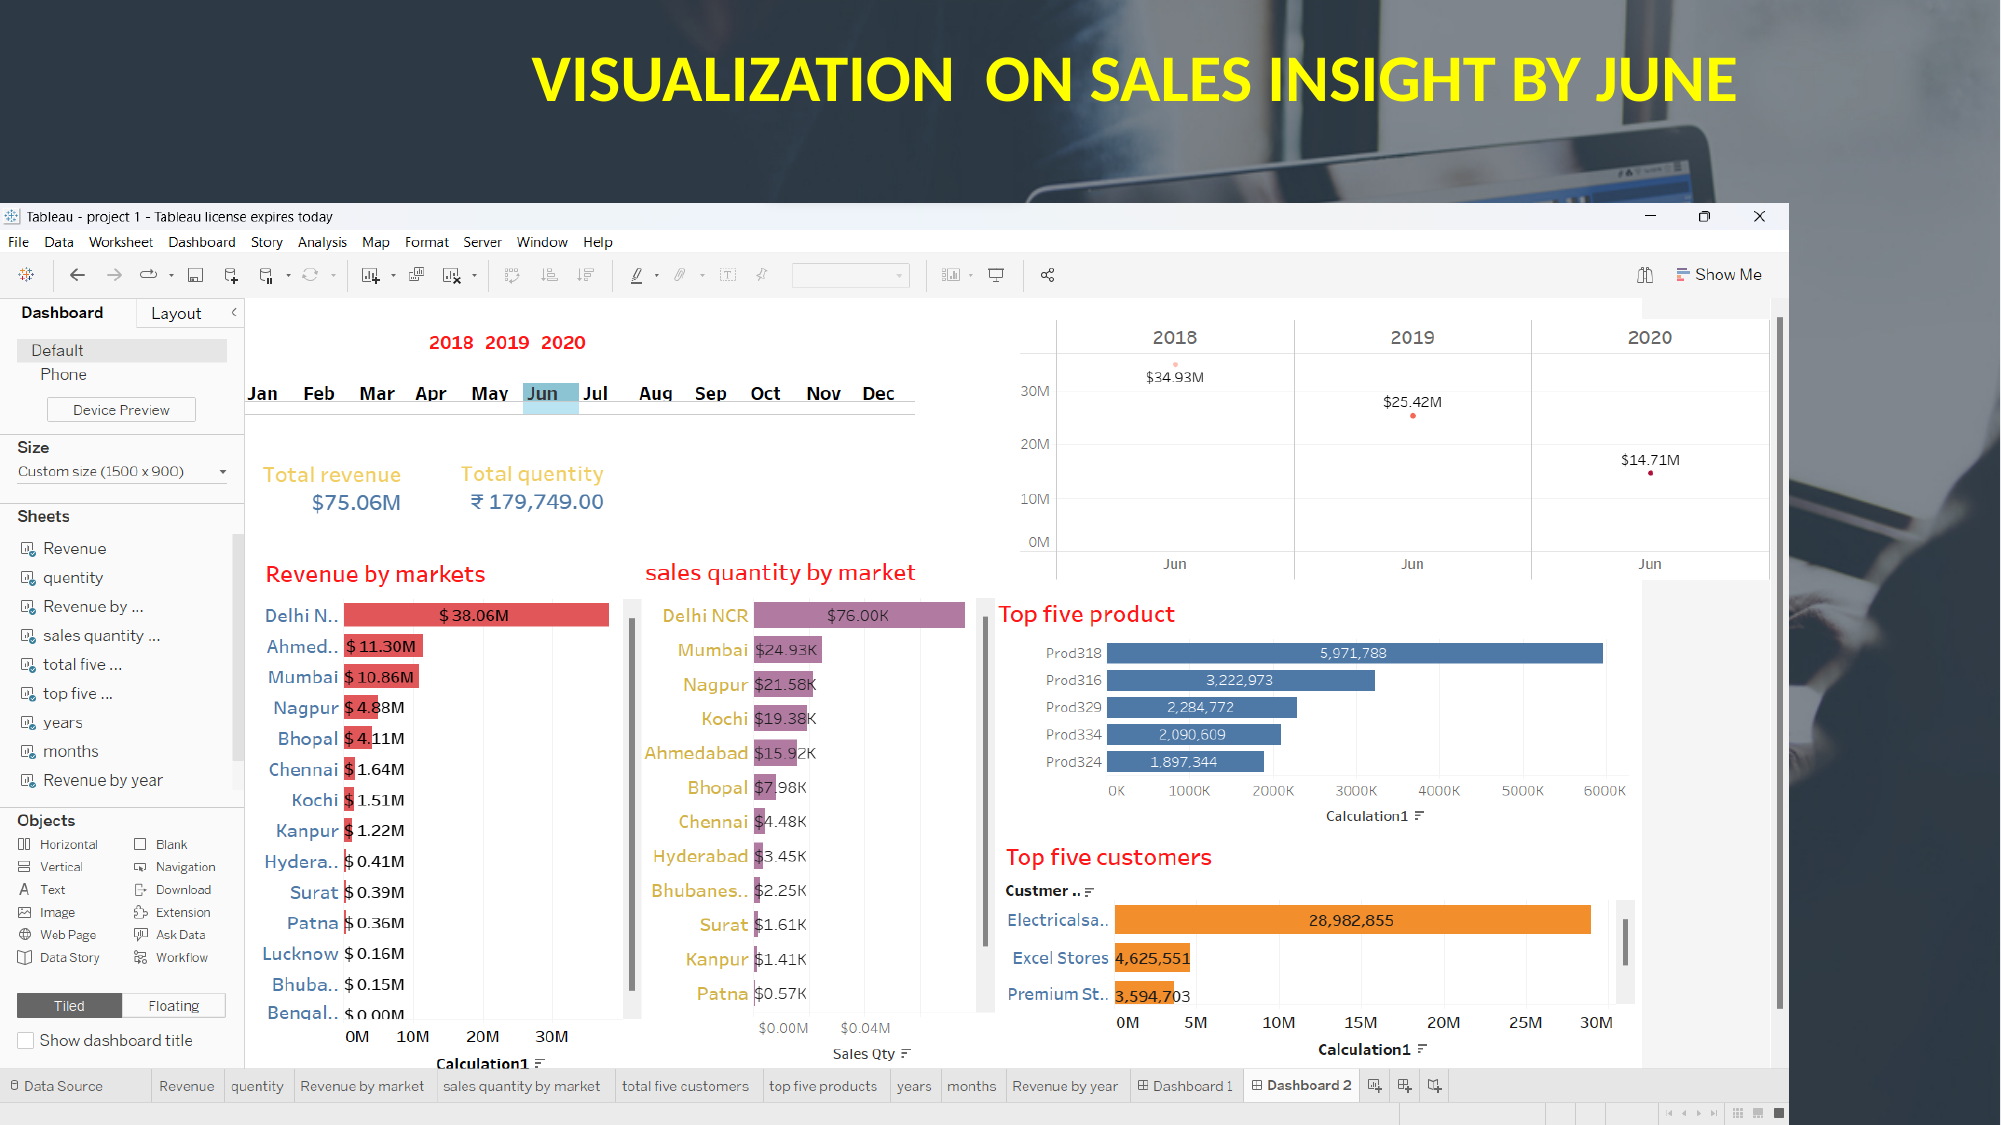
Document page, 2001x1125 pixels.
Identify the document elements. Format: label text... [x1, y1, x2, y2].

text_box VISUALIZATION ON SALES INSIGHT BY JUNE [254, 27, 2000, 123]
picture [0, 0, 2001, 1125]
